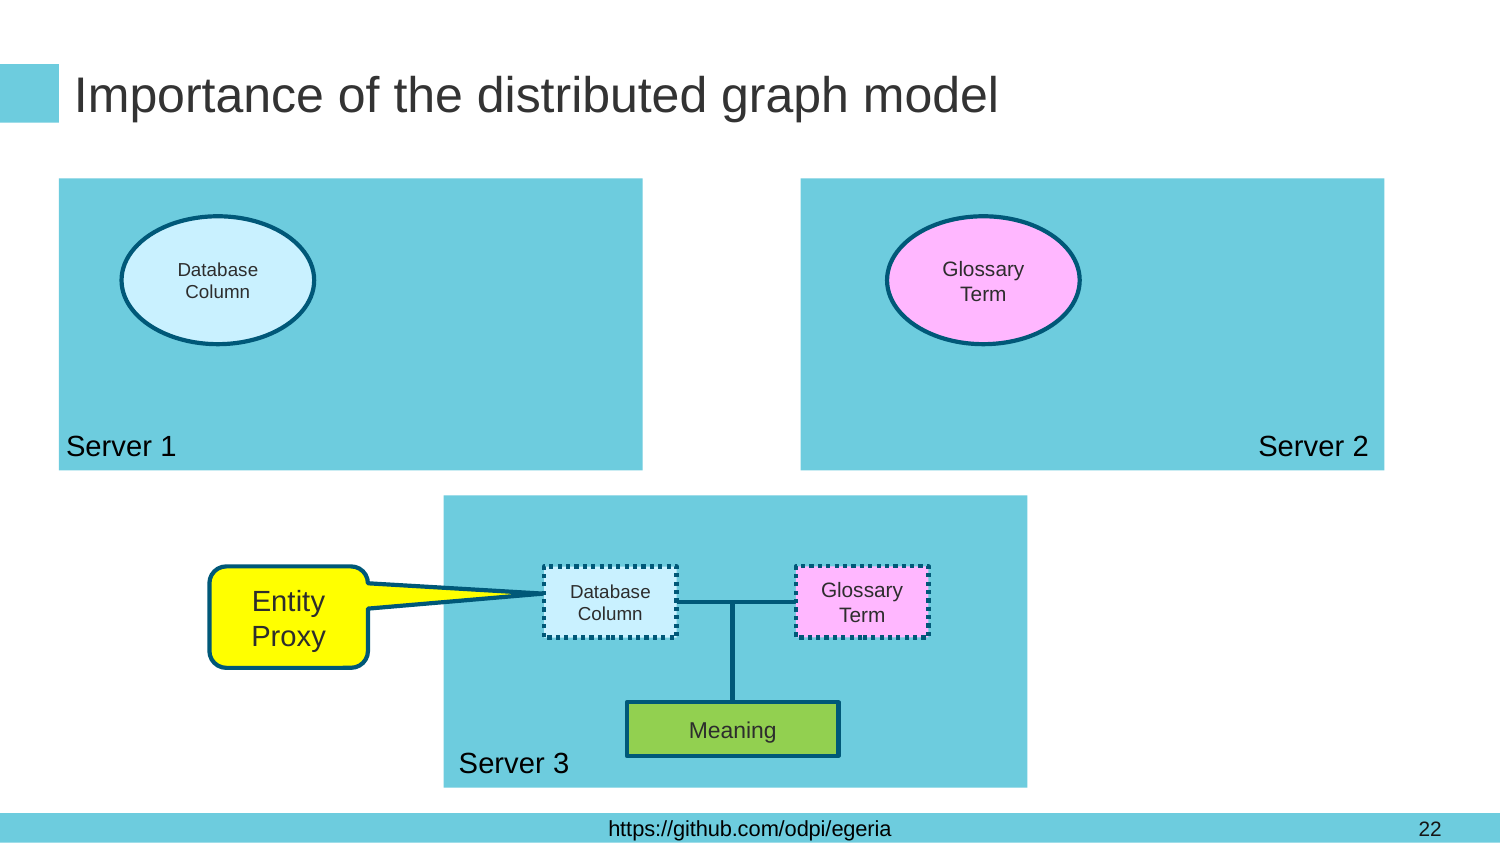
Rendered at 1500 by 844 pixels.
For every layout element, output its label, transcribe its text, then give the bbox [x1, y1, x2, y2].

text_box [799, 176, 1386, 472]
text_box Server 3 [444, 737, 585, 787]
text_box Server 1 [51, 420, 192, 470]
text_box Entity Proxy [207, 564, 546, 670]
text_box Glossary Term [794, 564, 931, 640]
text_box Server 2 [1243, 420, 1385, 470]
text_box Meaning [625, 700, 841, 758]
text_box Database Column [119, 214, 317, 347]
title Importance of the distributed graph model [58, 47, 1449, 141]
slide_number 22 [1403, 813, 1494, 843]
text_box Glossary Term [884, 214, 1082, 347]
text_box Database Column [542, 564, 679, 640]
text_box [442, 493, 1029, 790]
text_box [57, 176, 645, 472]
